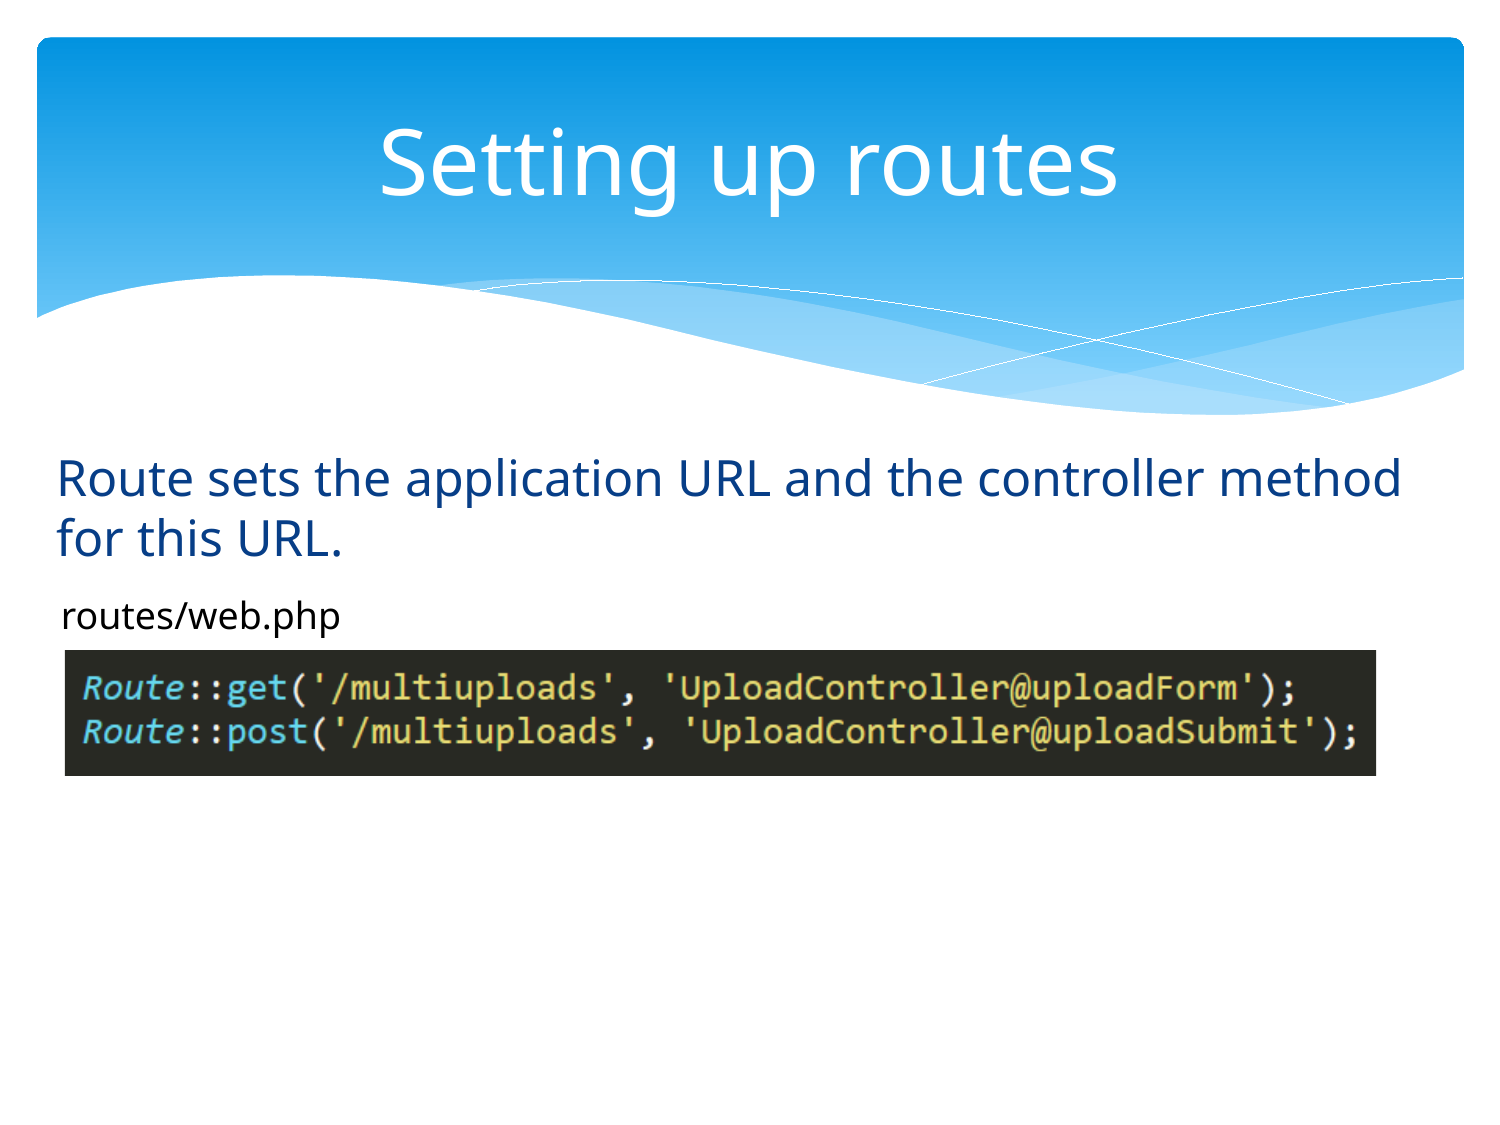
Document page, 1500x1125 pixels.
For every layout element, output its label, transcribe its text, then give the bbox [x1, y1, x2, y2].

title Setting up routes [75, 55, 1425, 261]
list Route sets the application URL and the controller method for this URL. [41, 438, 1459, 1005]
picture [64, 649, 1377, 776]
text_box routes/web.php [46, 584, 357, 645]
